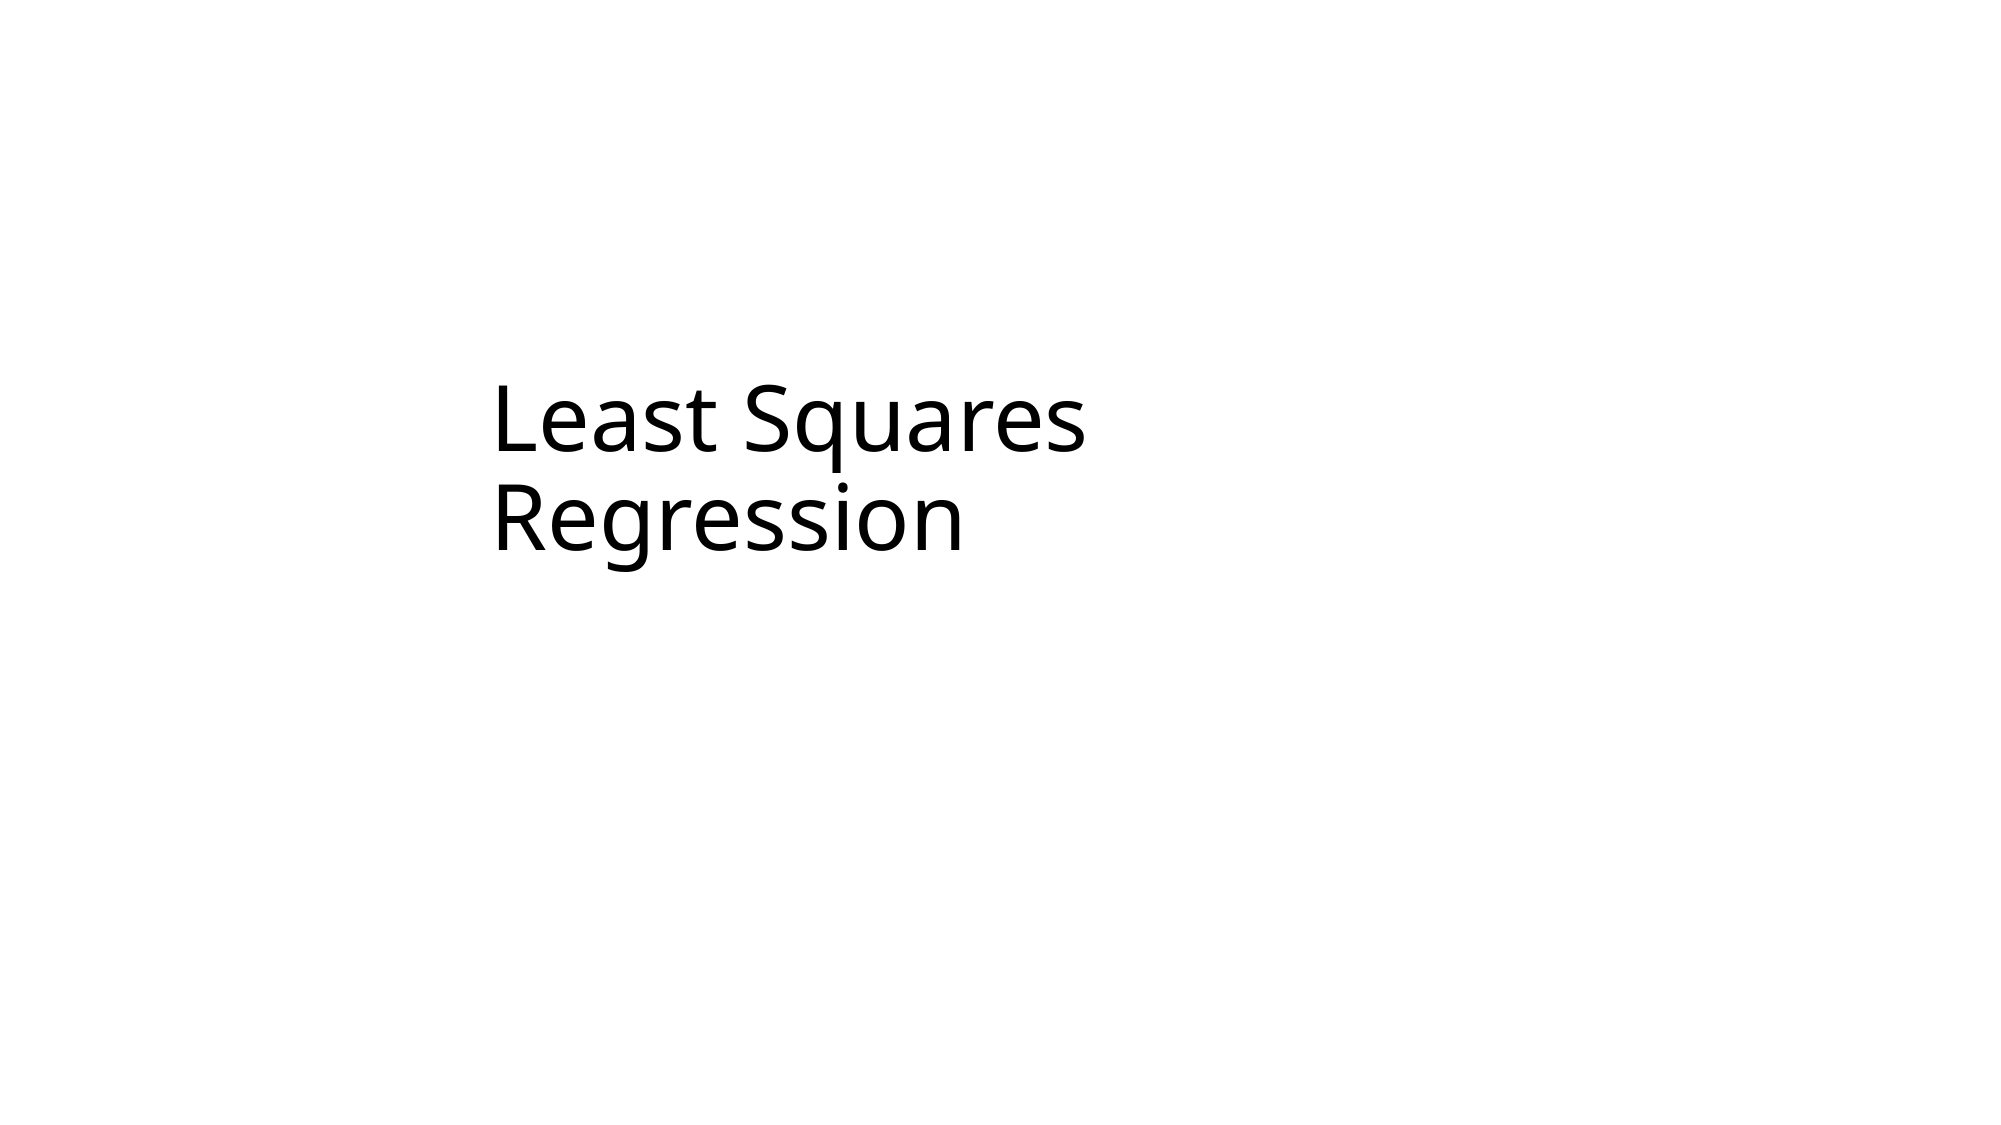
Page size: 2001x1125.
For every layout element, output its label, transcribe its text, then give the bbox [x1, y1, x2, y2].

title Least Squares Regression [475, 362, 1455, 581]
